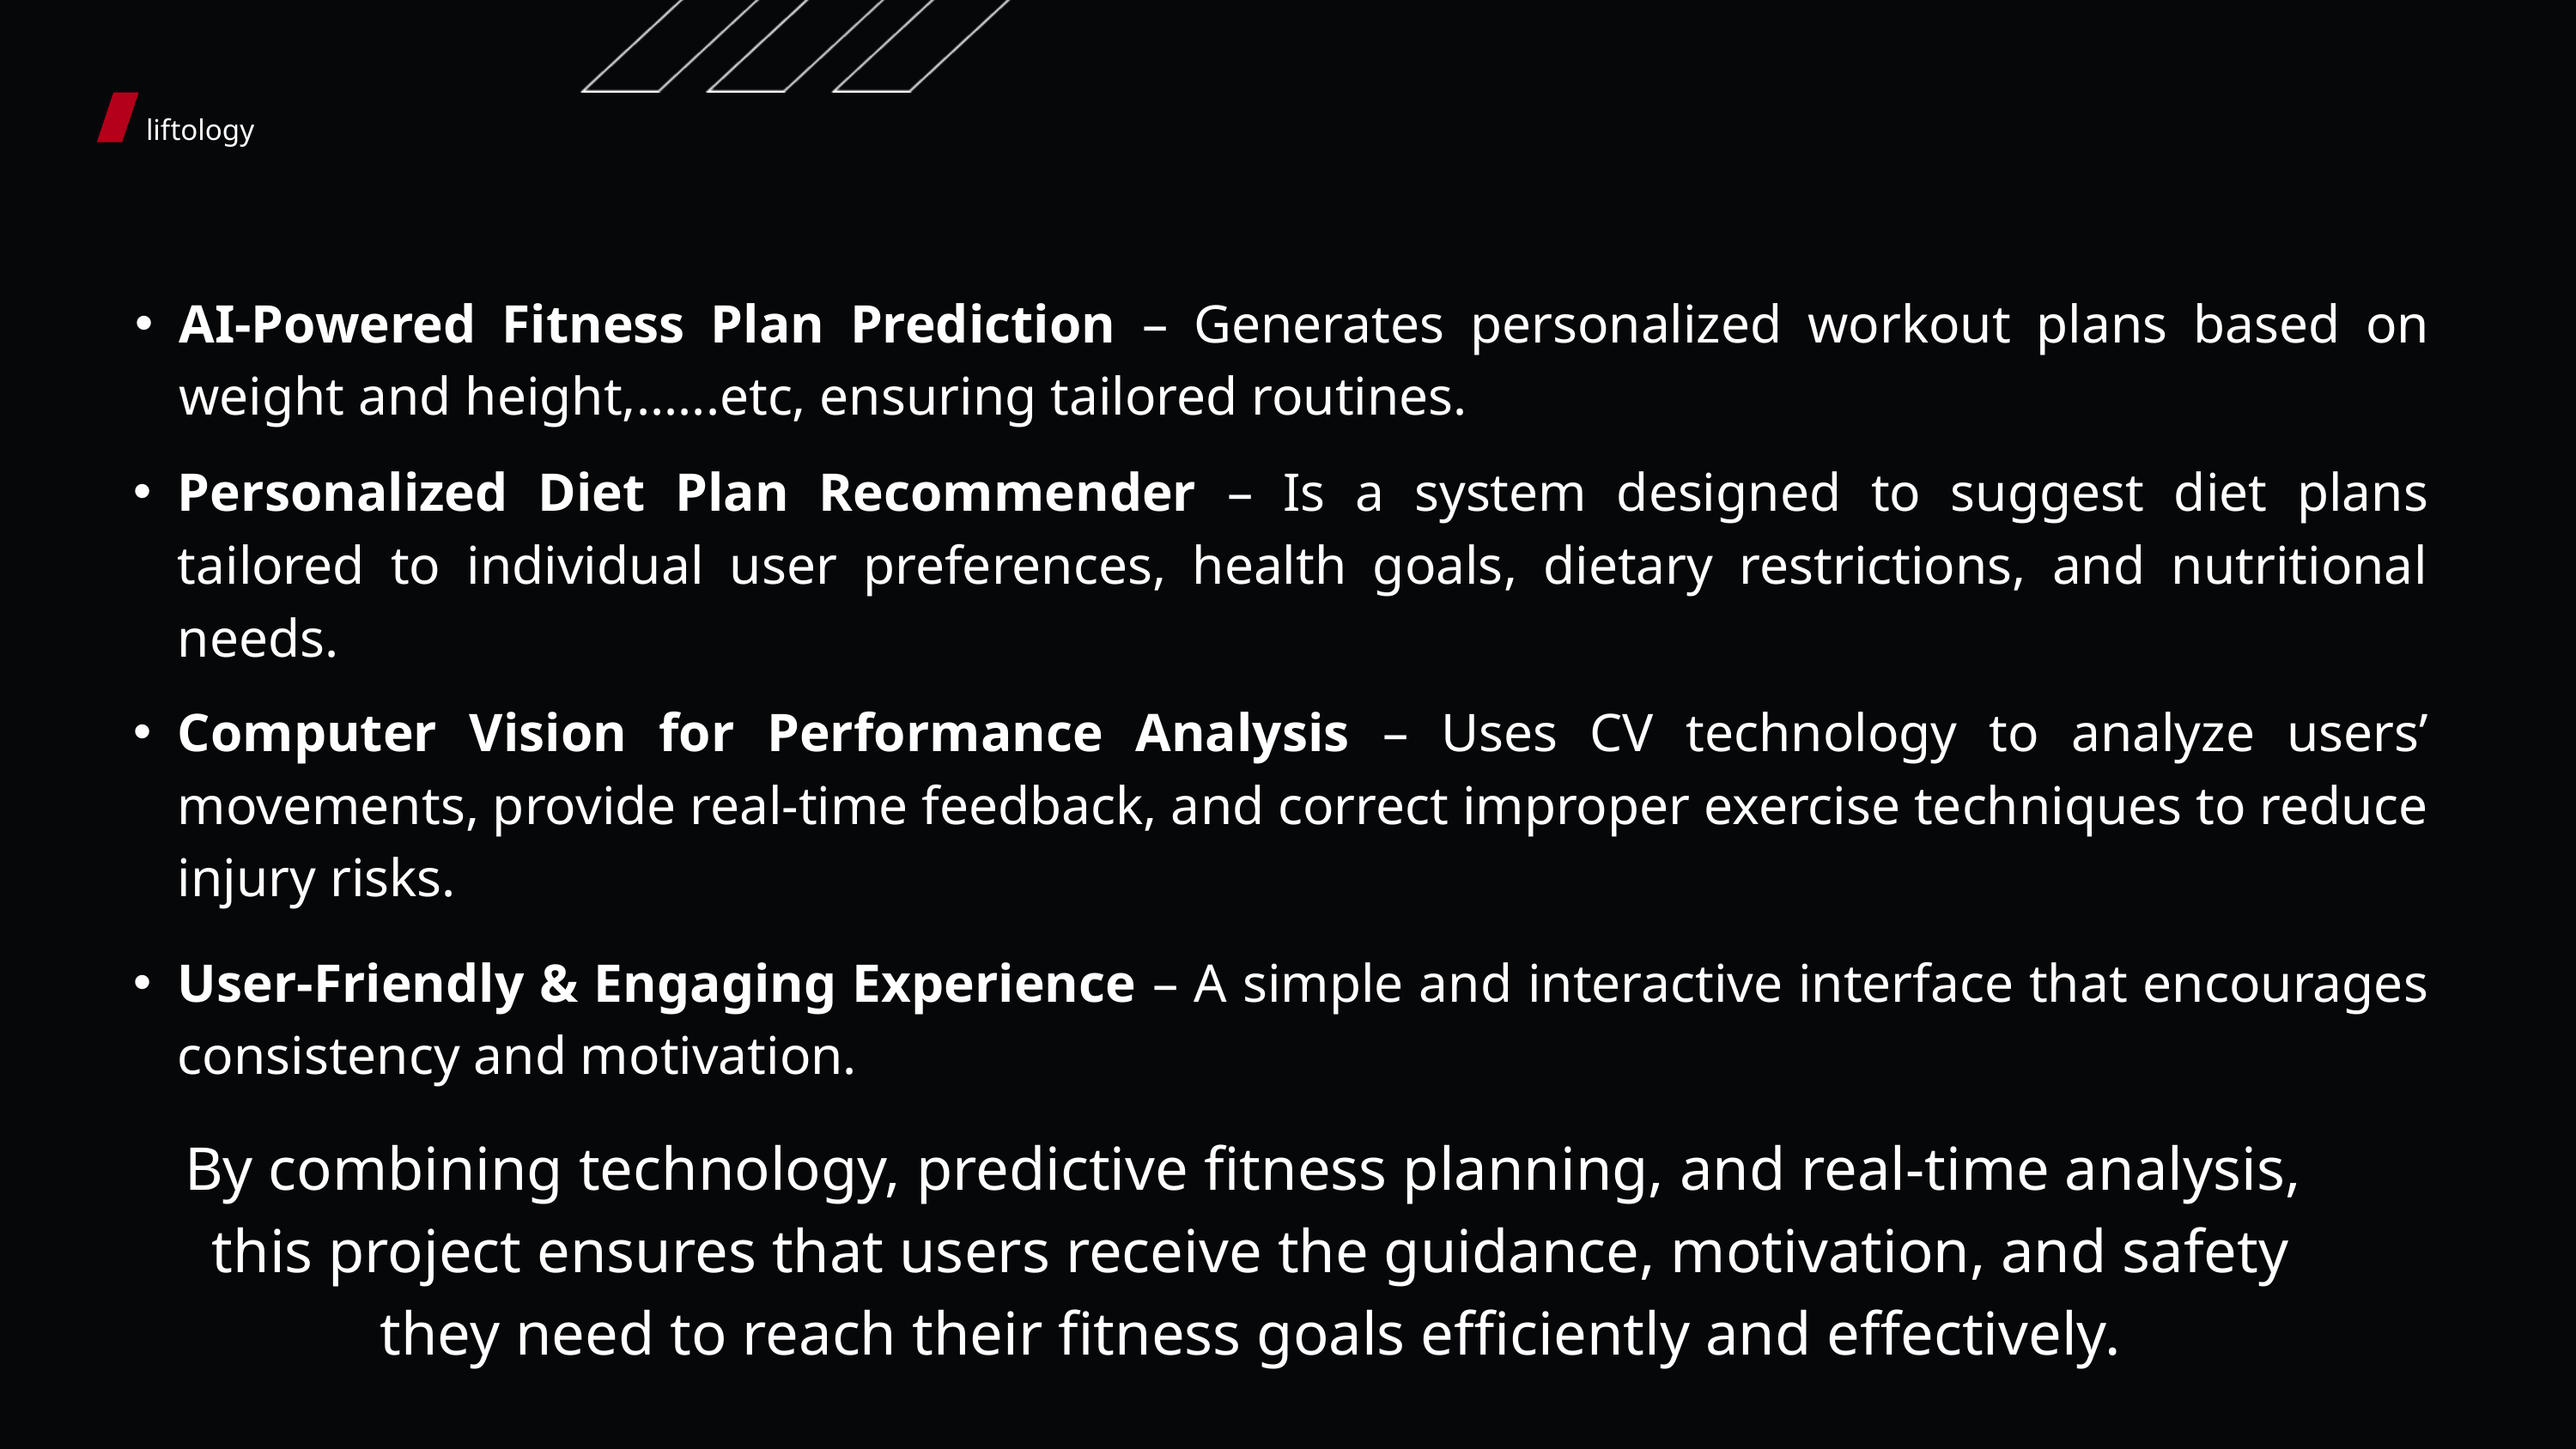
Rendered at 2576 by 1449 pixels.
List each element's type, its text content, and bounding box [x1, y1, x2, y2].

text_box AI-Powered Fitness Plan Prediction – Generates personalized workout plans based on weight and height,......etc, ensuring tailored routines. [90, 280, 2432, 426]
text_box [580, 0, 1035, 93]
text_box Computer Vision for Performance Analysis – Uses CV technology to analyze users’ movements, provide real-time feedback, and correct improper exercise techniques to reduce injury risks. [89, 689, 2430, 908]
text_box User-Friendly & Engaging Experience – A simple and interactive interface that encourages consistency and motivation. [89, 939, 2430, 1086]
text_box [96, 92, 139, 142]
text_box By combining technology, predictive fitness planning, and real-time analysis, this project ensures that users receive the guidance, motivation, and safety they need to reach their fitness goals efficiently and effectively. [89, 1119, 2397, 1367]
text_box liftology [146, 106, 442, 147]
text_box Personalized Diet Plan Recommender – Is a system designed to suggest diet plans tailored to individual user preferences, health goals, dietary restrictions, and nutritional needs. [89, 449, 2430, 667]
